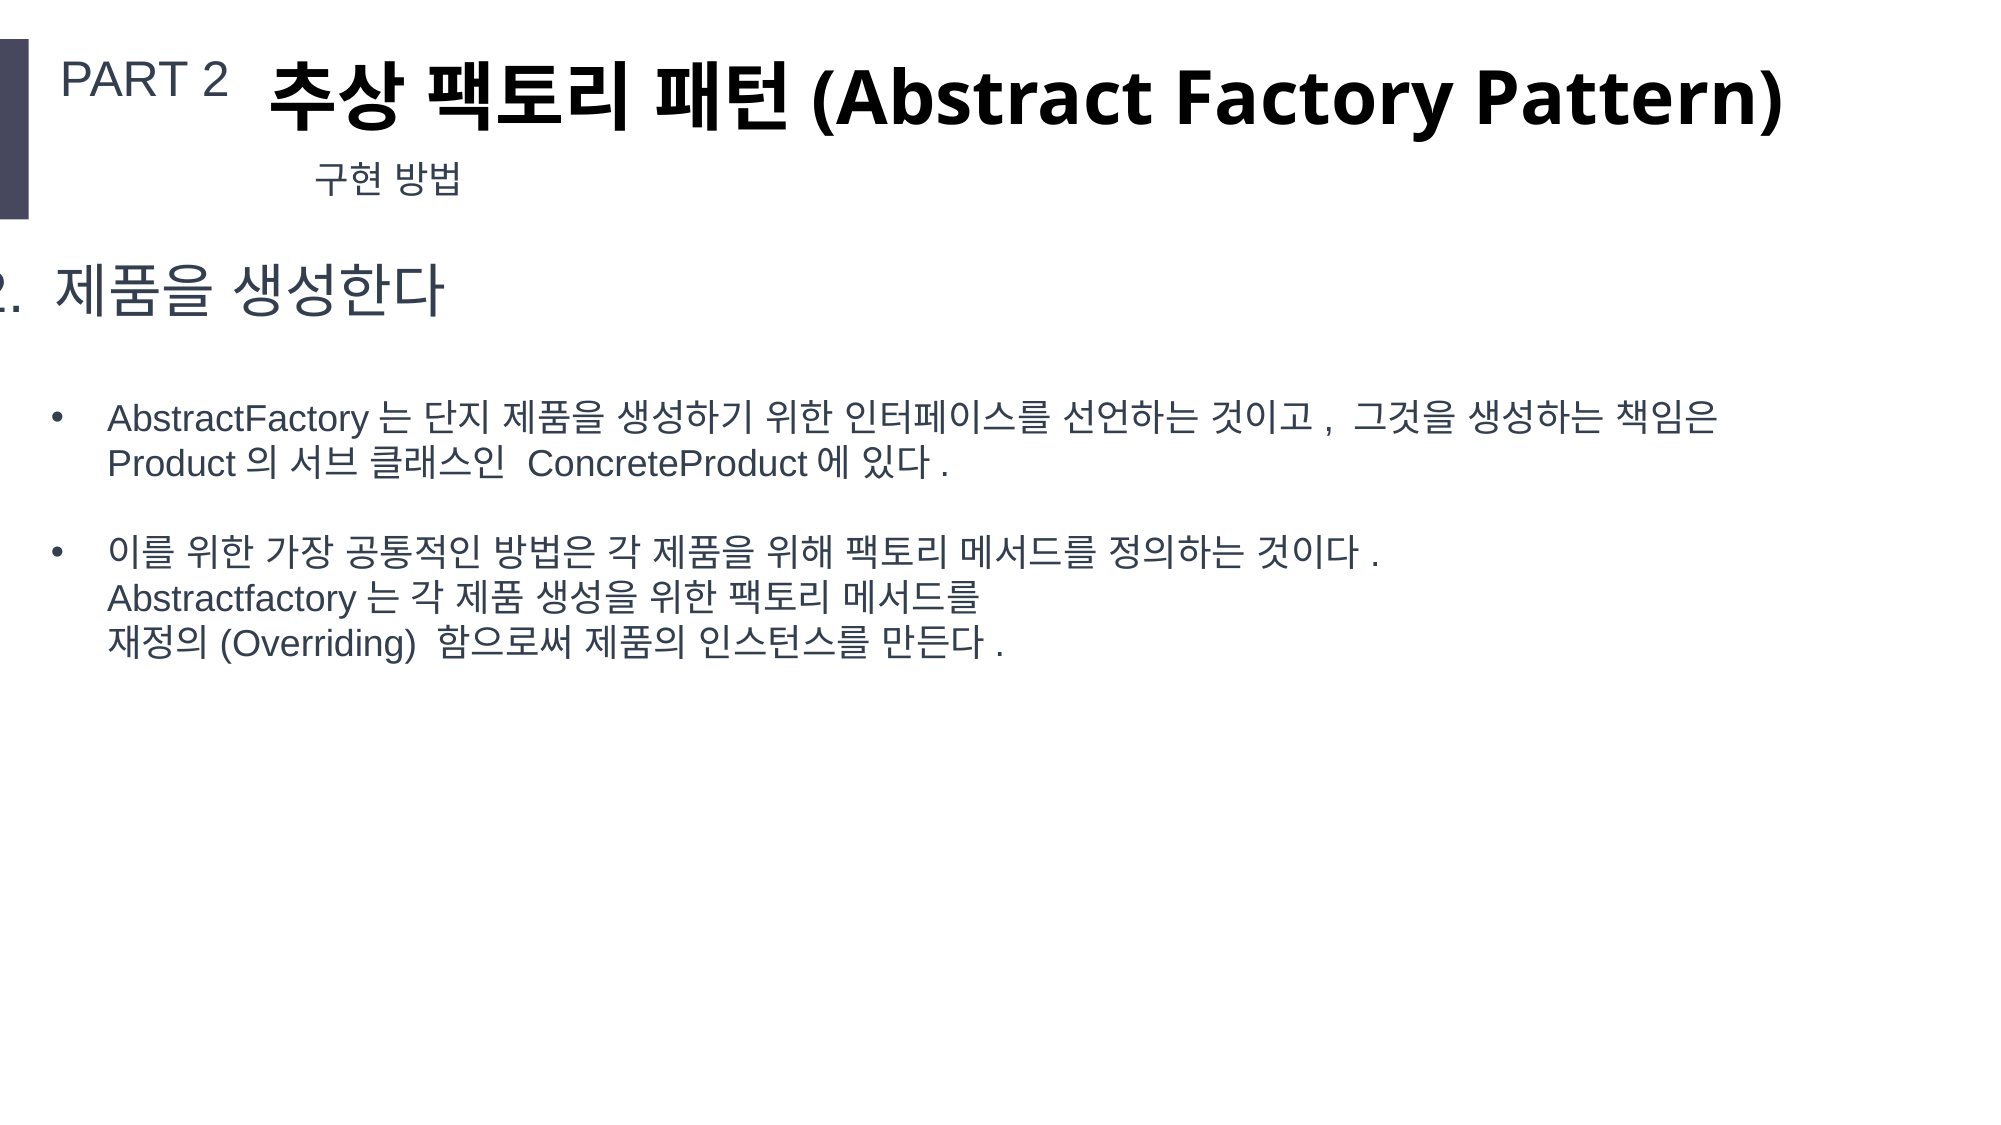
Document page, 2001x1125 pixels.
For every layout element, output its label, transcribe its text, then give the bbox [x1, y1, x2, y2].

text_box 2. 제품을 생성한다 AbstractFactory는 단지 제품을 생성하기 위한 인터페이스를 선언하는 것이고, 그것을 생성하는 책임은 Product의 서브 클래스인 ConcreteProduct에 있다. 이를 위한 가장 공통적인 방법은 각 제품을 위해 팩토리 메서드를 정의하는 것이다. Abstractfactory는 각 제품 생성을 위한 팩토리 메서드를 재정의(Overriding) 함으로써 제품의 인스턴스를 만든다. [0, 246, 1735, 717]
text_box 구현 방법 [299, 149, 478, 209]
text_box PART 2 [45, 39, 245, 114]
text_box 추상 팩토리 패턴(Abstract Factory Pattern) [253, 41, 1799, 147]
text_box [0, 38, 30, 220]
